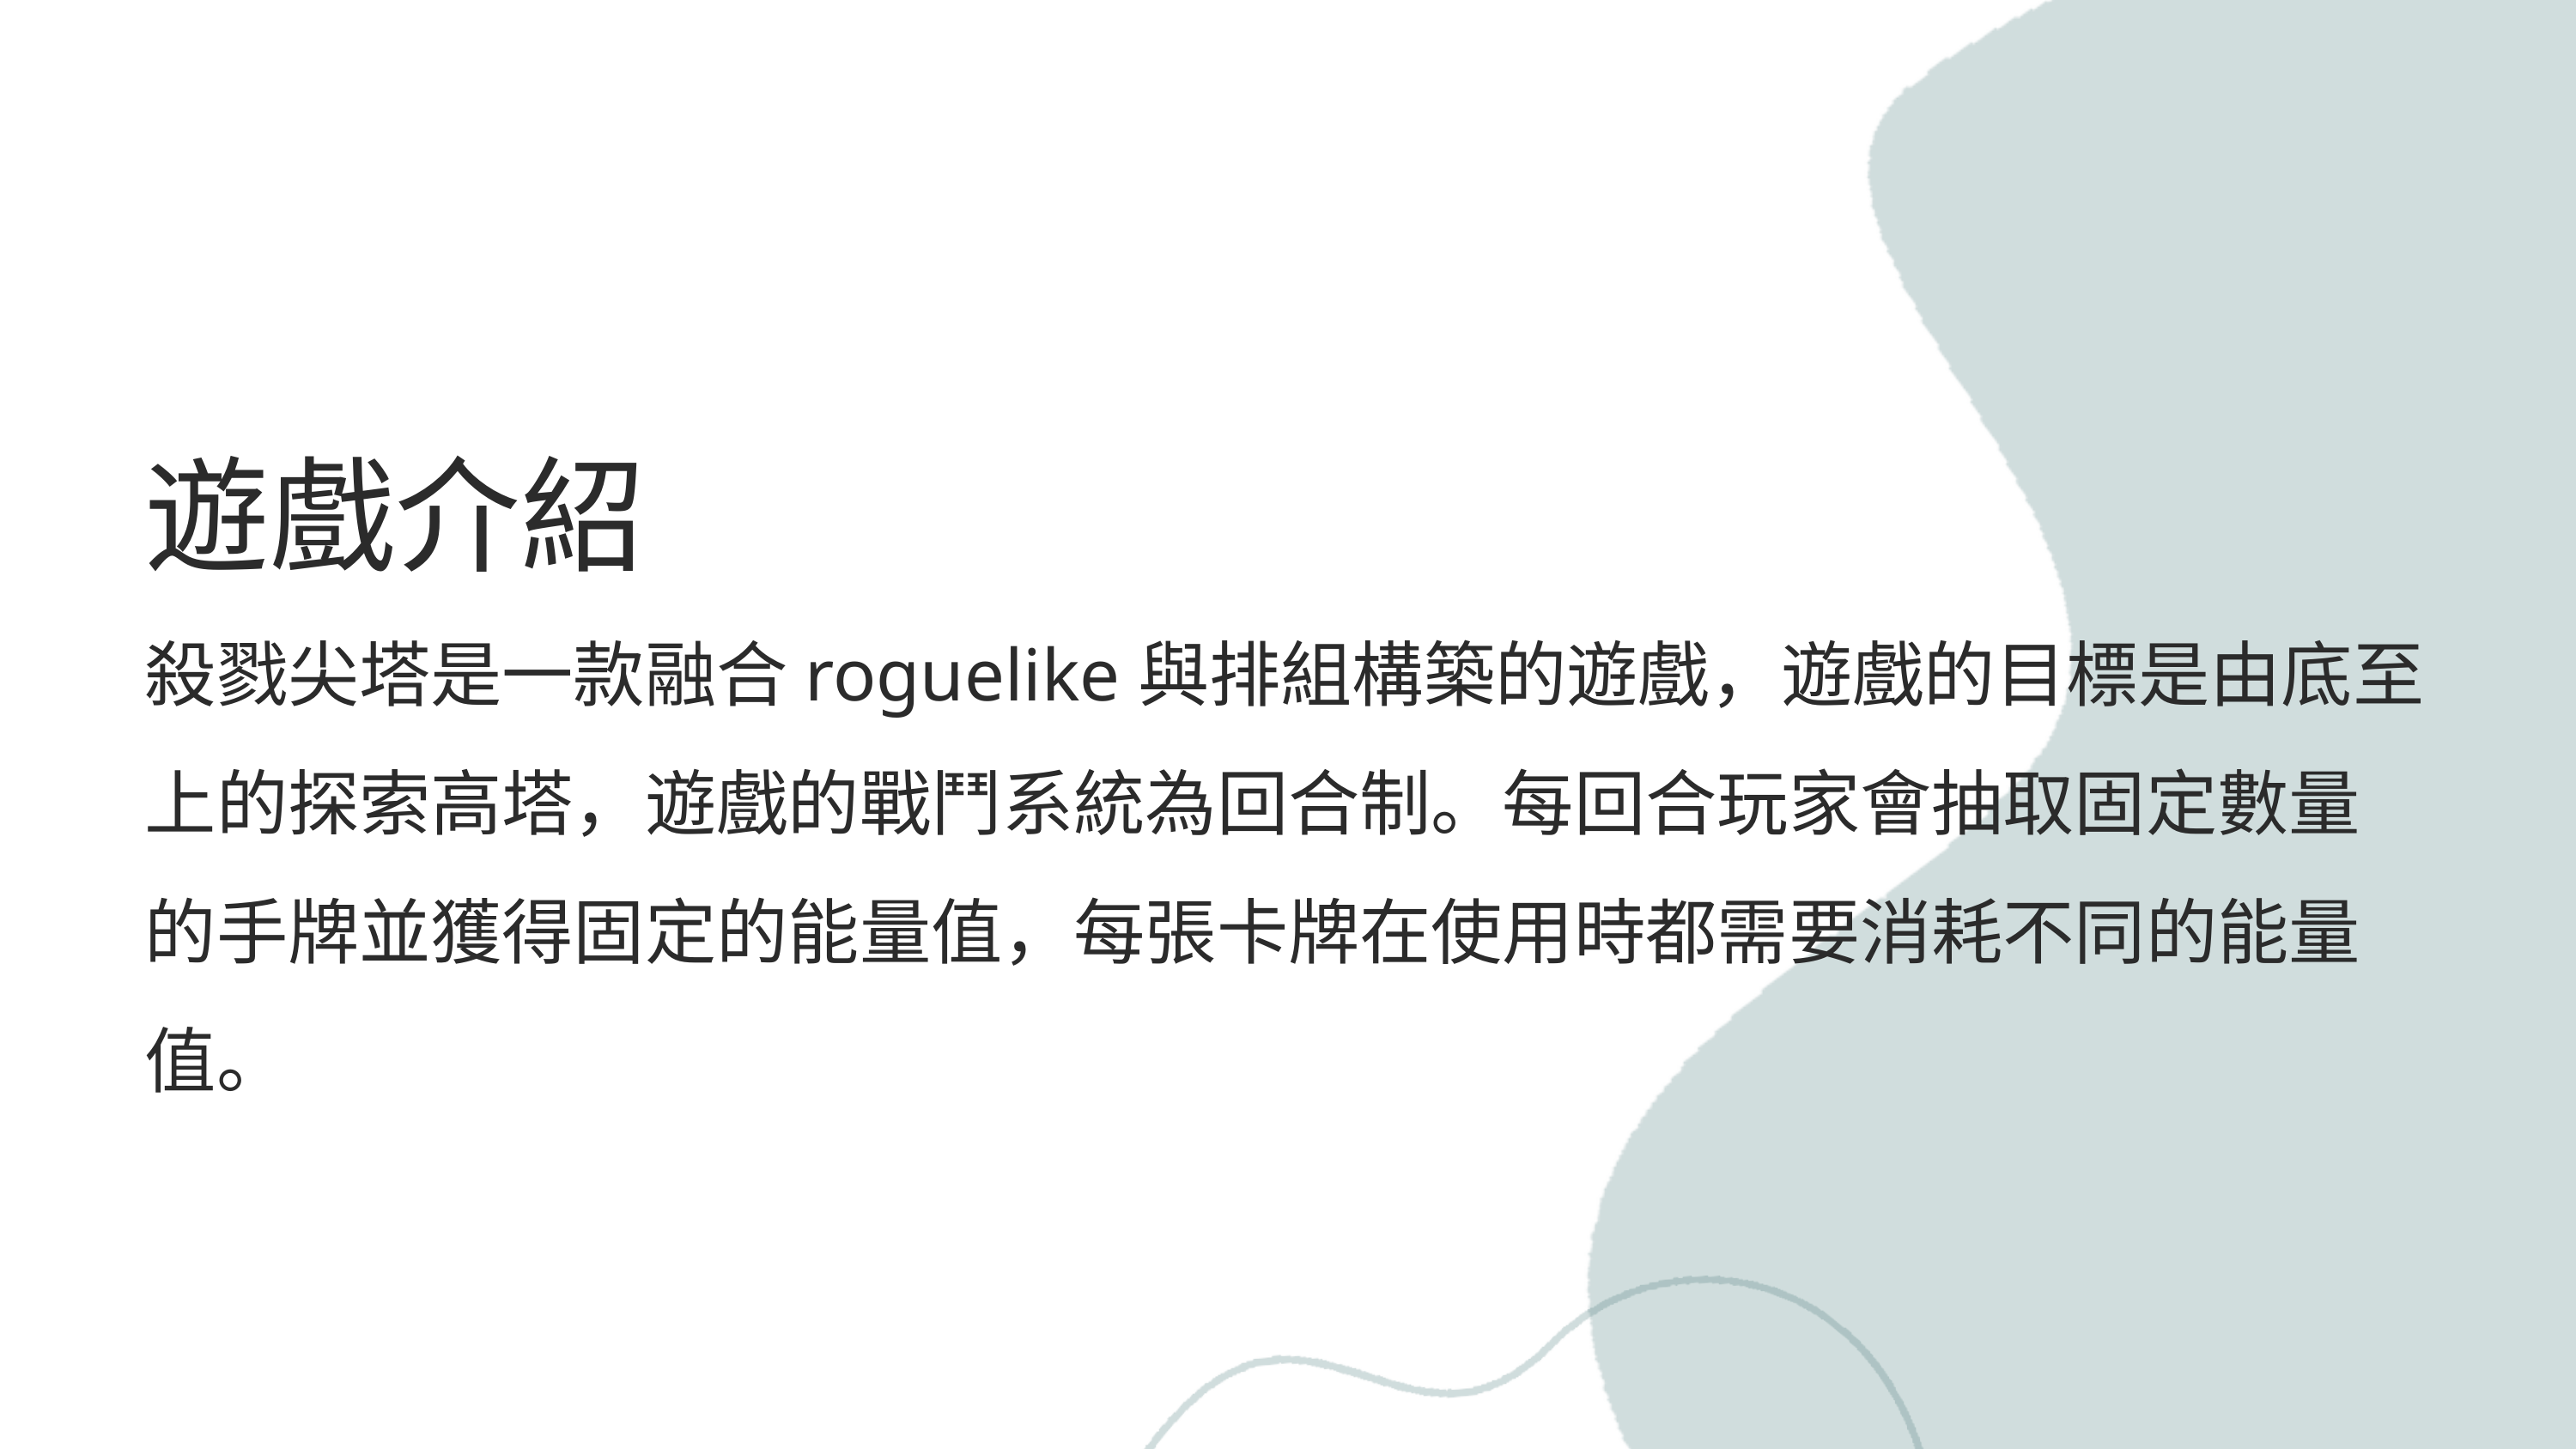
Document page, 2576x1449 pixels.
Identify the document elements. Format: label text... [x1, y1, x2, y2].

text_box 遊戲介紹 殺戮尖塔是一款融合roguelike與排組構築的遊戲，遊戲的目標是由底至上的探索高塔，遊戲的戰鬥系統為回合制。每回合玩家會抽取固定數量的手牌並獲得固定的能量值，每張卡牌在使用時都需要消耗不同的能量值。 [144, 361, 1411, 1102]
picture [1170, 0, 2576, 1449]
